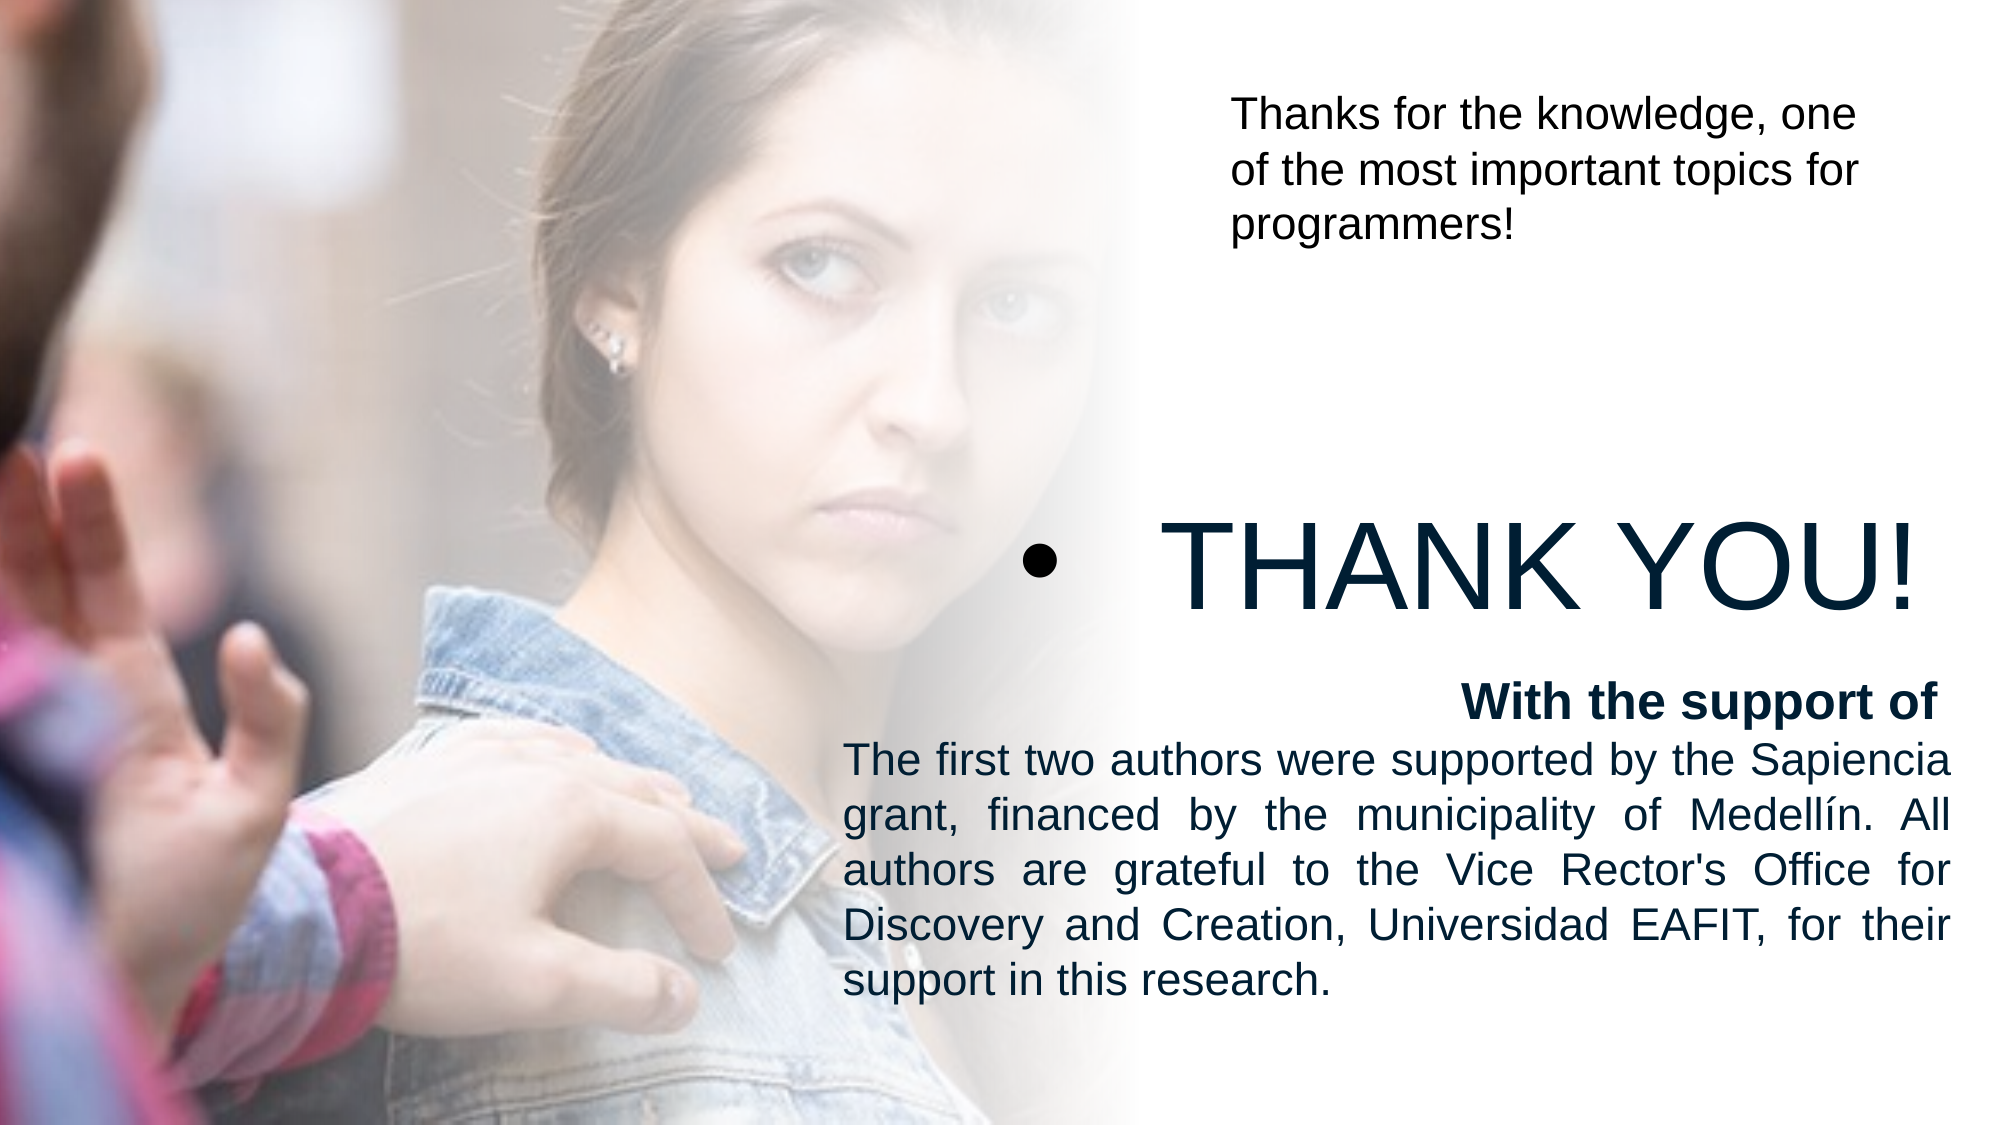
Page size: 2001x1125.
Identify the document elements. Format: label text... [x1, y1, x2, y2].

picture [0, 0, 1285, 1125]
text_box Thanks for the knowledge, one of the most important topics for programmers! [1289, 76, 1888, 257]
text_box With the support of The first two authors were supported by the Sapiencia grant, financed by the municipality of Medellín. All authors are grateful to the Vice Rector's Office for Discovery and Creation, Universidad EAFIT, for their support in this research. [1289, 659, 1968, 867]
text_box THANK YOU!!! [1288, 0, 2000, 1125]
